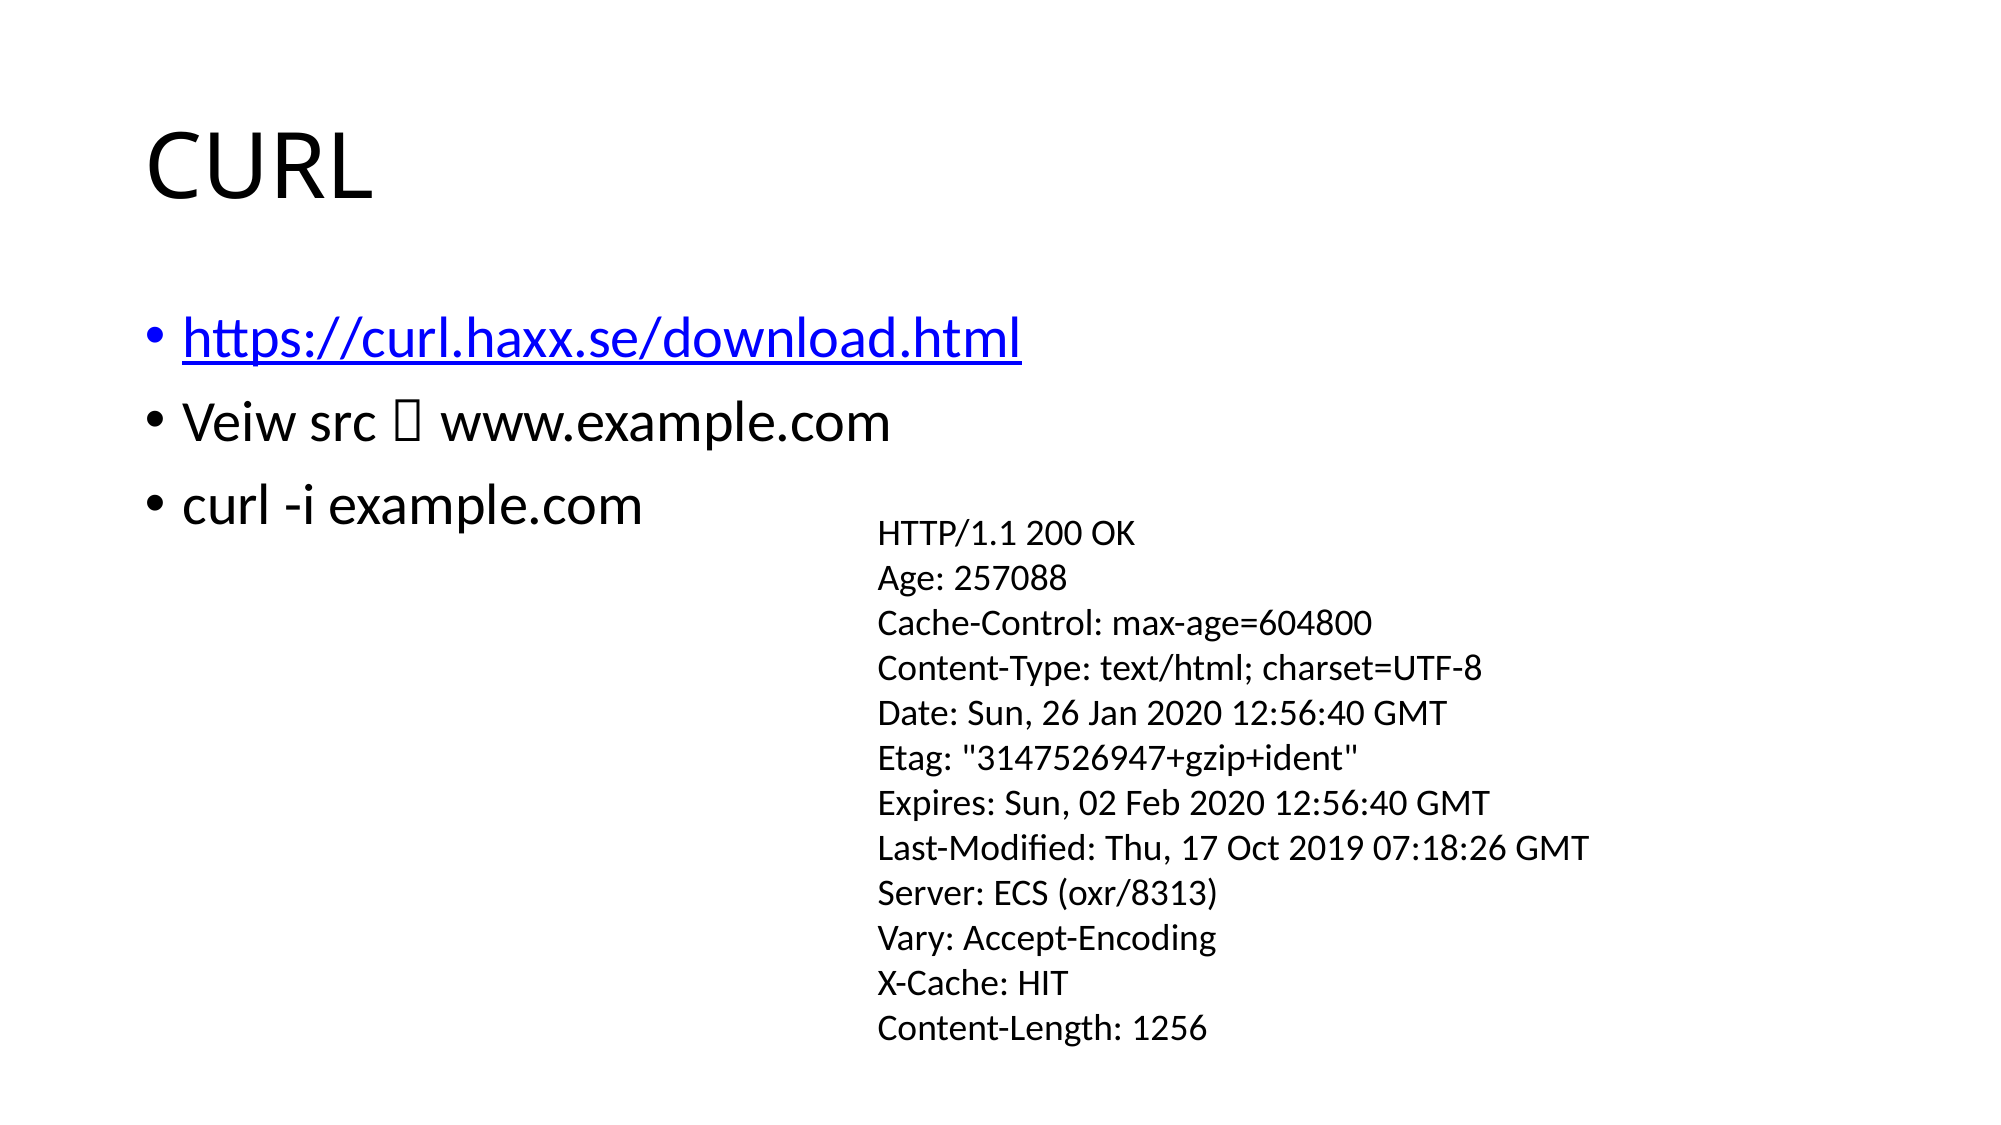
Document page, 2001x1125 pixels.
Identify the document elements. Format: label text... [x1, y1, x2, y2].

list https://curl.haxx.se/download.html Veiw src  www.example.com curl -i example.com [136, 298, 1863, 1014]
title CURL [136, 59, 1863, 278]
text_box HTTP/1.1 200 OK Age: 257088 Cache-Control: max-age=604800 Content-Type: text/html; charset=UTF-8 Date: Sun, 26 Jan 2020 12:56:40 GMT Etag: "3147526947+gzip+ident" Expires: Sun, 02 Feb 2020 12:56:40 GMT Last-Modified: Thu, 17 Oct 2019 07:18:26 GMT Server: ECS (oxr/8313) Vary: Accept-Encoding X-Cache: HIT Content-Length: 1256 [870, 500, 1855, 1056]
